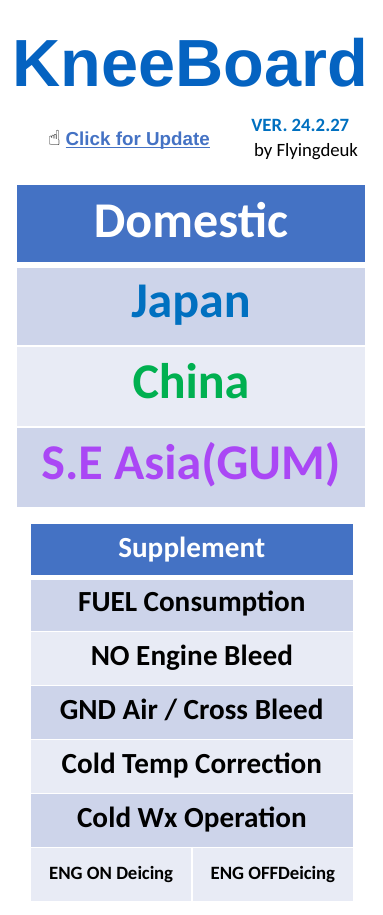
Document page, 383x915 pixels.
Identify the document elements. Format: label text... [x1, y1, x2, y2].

table_cell GND Air / Cross Bleed [31, 686, 353, 739]
table_cell Cold Temp Correction [31, 740, 353, 793]
table_header Domestic [17, 185, 365, 262]
text_box by Flyingdeuk [239, 130, 379, 168]
table_cell ENG ON Deicing [31, 848, 191, 901]
text_box ☝️ Click for Update [33, 117, 262, 157]
table_cell Cold Wx Operation [31, 794, 353, 847]
table_cell China [17, 347, 365, 426]
table_cell Japan [17, 268, 365, 345]
text_box VER. 24.2.27 [236, 104, 376, 143]
table_header Supplement [31, 524, 353, 575]
text_box KneeBoard [0, 12, 382, 108]
table_cell NO Engine Bleed [31, 632, 353, 685]
table_cell ENG OFFDeicing [193, 848, 353, 901]
table_cell S.E Asia(GUM) [17, 428, 365, 507]
table_cell FUEL Consumption [31, 580, 353, 631]
